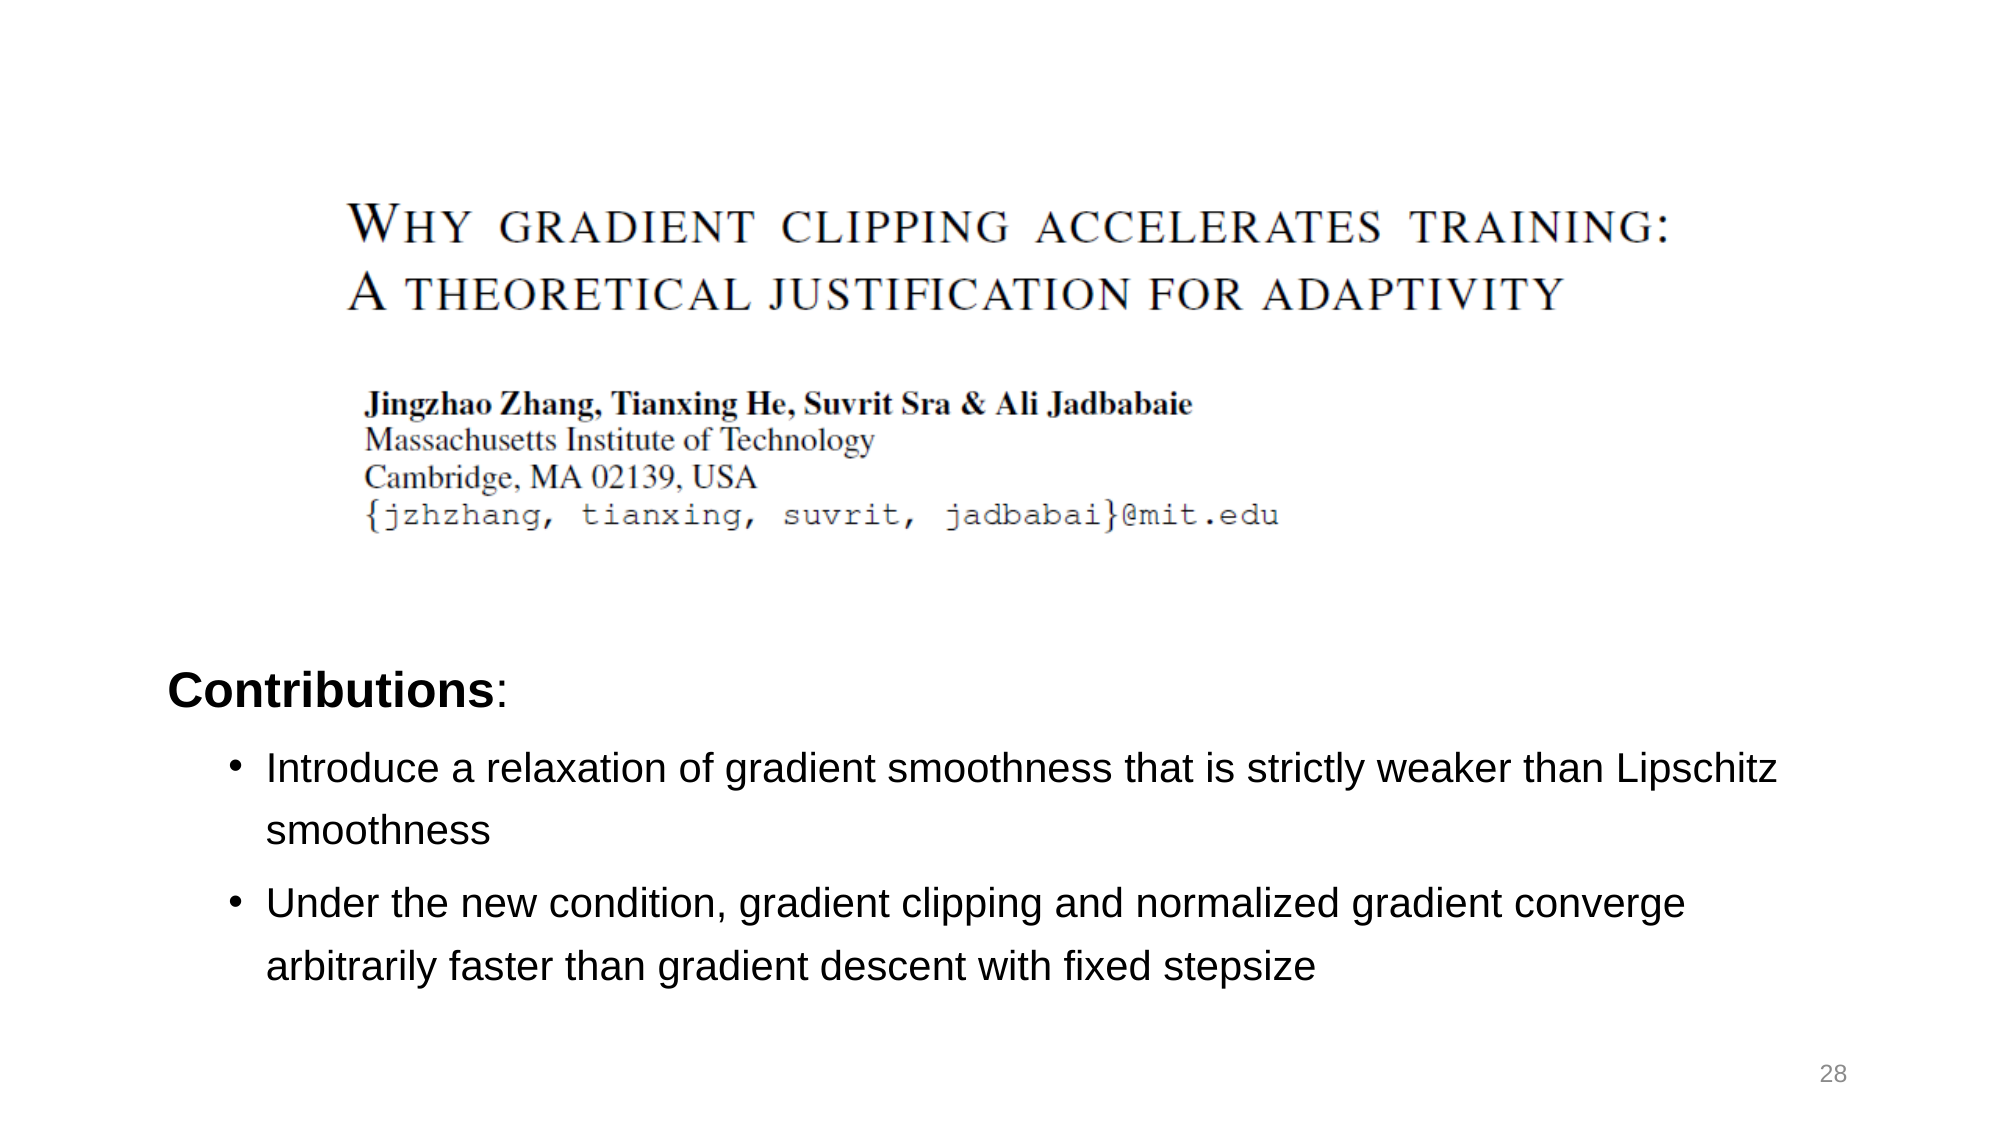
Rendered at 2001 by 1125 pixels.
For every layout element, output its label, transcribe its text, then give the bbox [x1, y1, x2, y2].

picture [323, 185, 1677, 540]
slide_number 28 [1412, 1042, 1863, 1103]
list Contributions: Introduce a relaxation of gradient smoothness that is strictly weaker than Lipschitz smoothness Under the new condition, gradient clipping and normalized gradient converge arbitrarily faster than gradient descent with fixed stepsize [138, 635, 1850, 1031]
